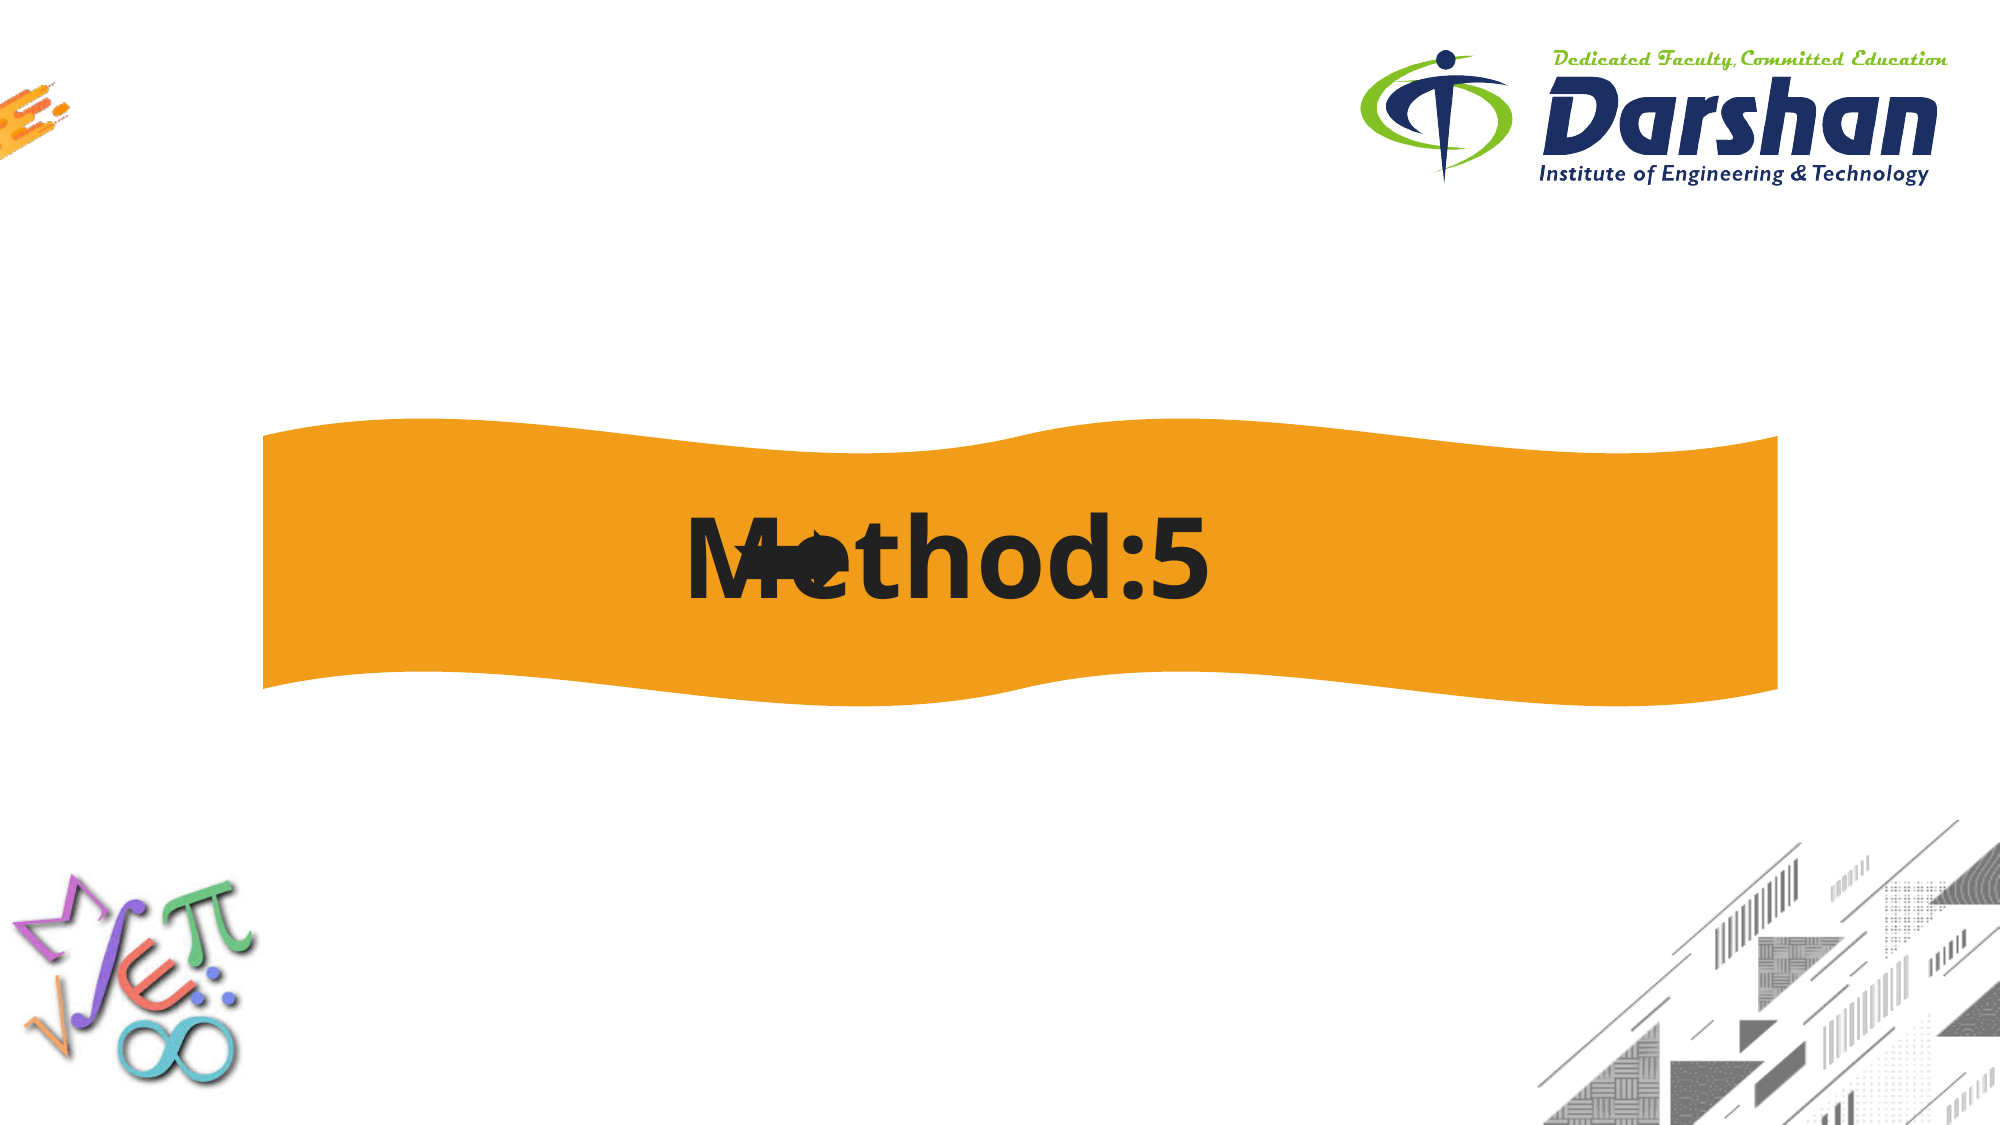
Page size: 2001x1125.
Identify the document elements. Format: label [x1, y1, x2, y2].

picture [0, 65, 90, 193]
text_box [733, 529, 847, 596]
picture [0, 864, 286, 1125]
picture [1360, 50, 1948, 186]
